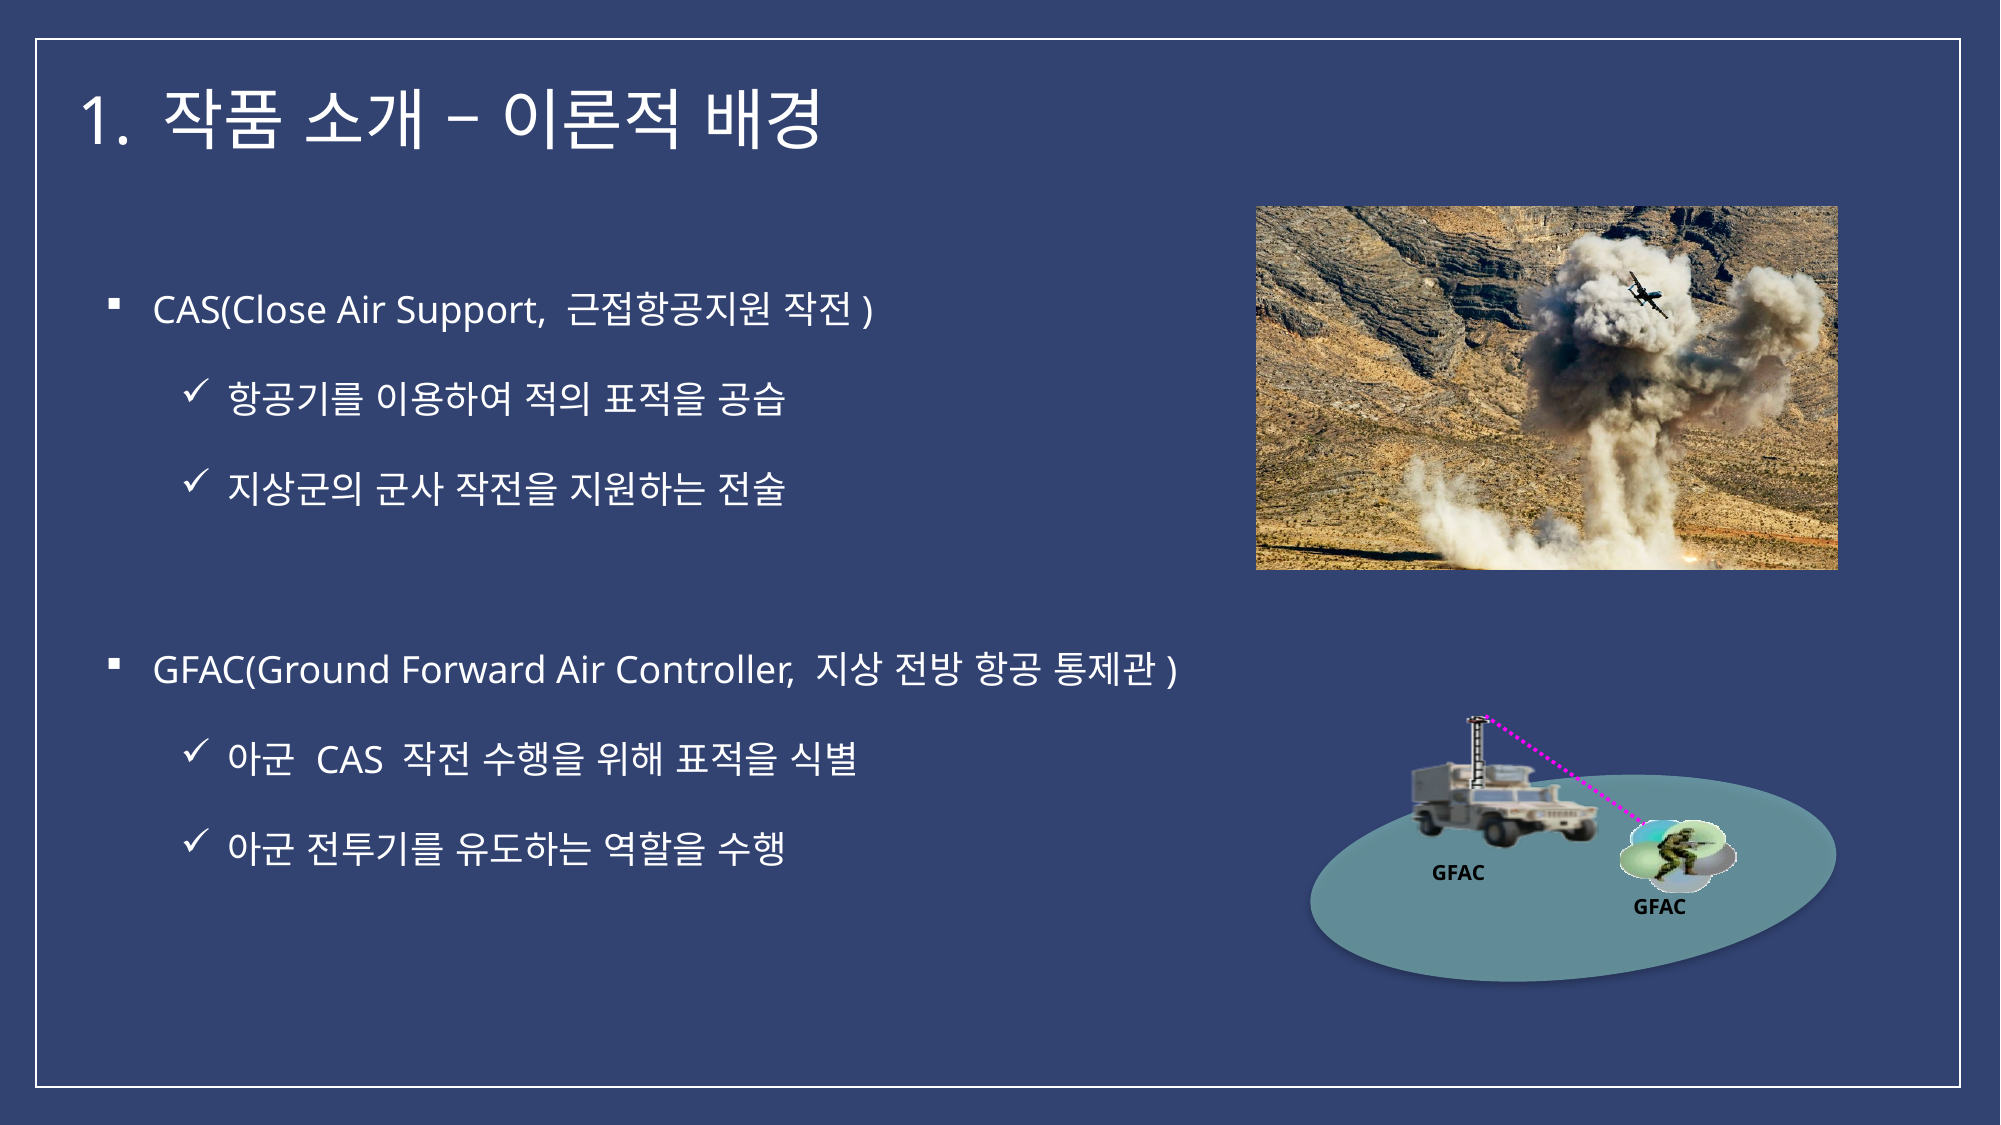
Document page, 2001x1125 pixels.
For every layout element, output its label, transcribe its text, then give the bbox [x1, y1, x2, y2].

text_box CAS(Close Air Support, 근접항공지원 작전) 항공기를 이용하여 적의 표적을 공습 지상군의 군사 작전을 지원하는 전술 GFAC(Ground Forward Air Controller, 지상 전방 항공 통제관) 아군 CAS 작전 수행을 위해 표적을 식별 아군 전투기를 유도하는 역할을 수행 [90, 233, 1919, 879]
text_box 작품 소개 – 이론적 배경 [63, 70, 914, 166]
picture [1256, 206, 1838, 570]
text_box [1309, 712, 1838, 979]
